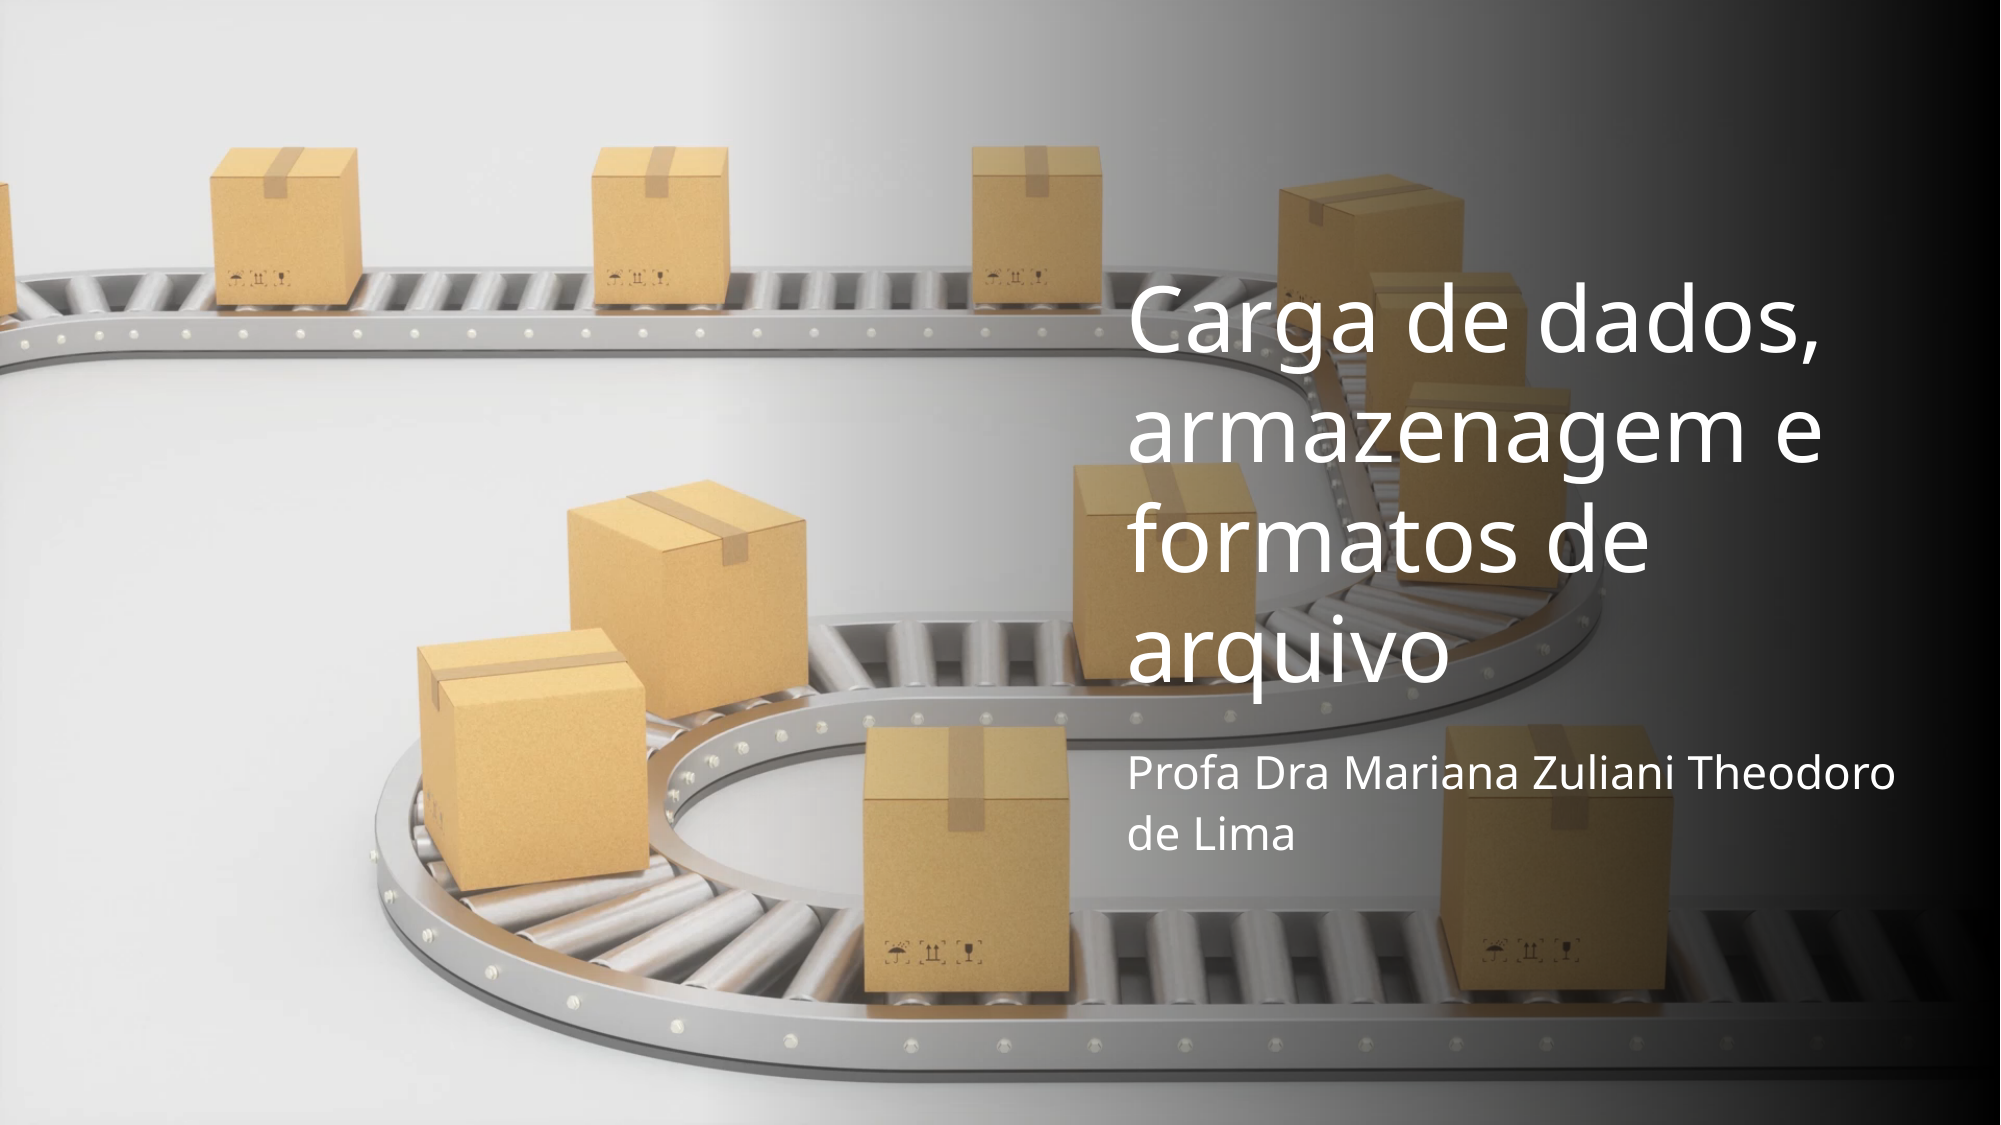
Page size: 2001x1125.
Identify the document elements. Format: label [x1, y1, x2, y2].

text_box [0, 0, 2000, 1125]
